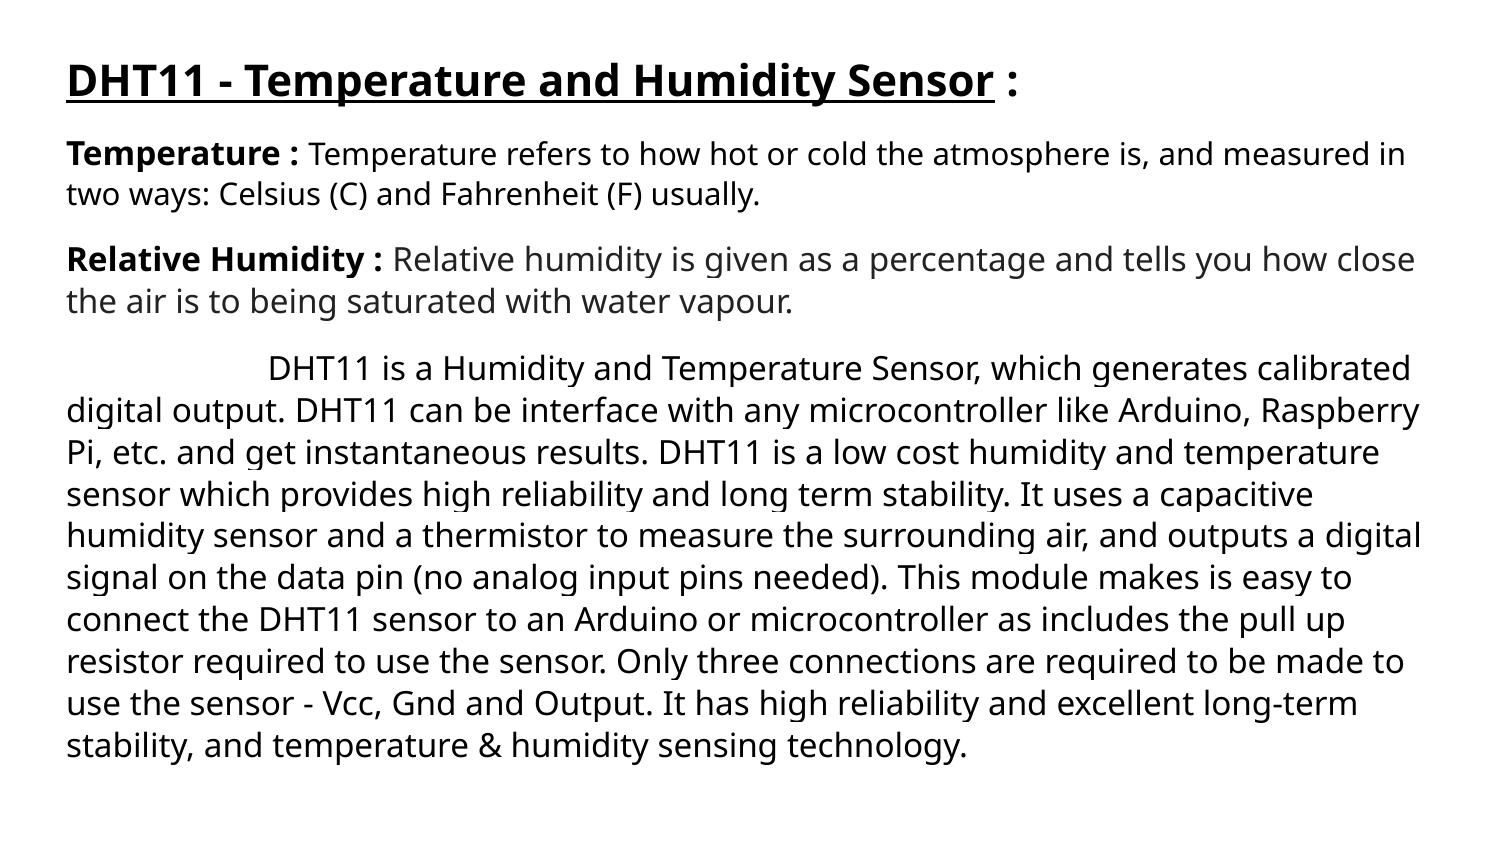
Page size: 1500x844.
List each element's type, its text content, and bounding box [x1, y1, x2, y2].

list DHT11 - Temperature and Humidity Sensor : Temperature : Temperature refers to how hot or cold the atmosphere is, and measured in two ways: Celsius (C) and Fahrenheit (F) usually. Relative Humidity : Relative humidity is given as a percentage and tells you how close the air is to being saturated with water vapour. DHT11 is a Humidity and Temperature Sensor, which generates calibrated digital output. DHT11 can be interface with any microcontroller like Arduino, Raspberry Pi, etc. and get instantaneous results. DHT11 is a low cost humidity and temperature sensor which provides high reliability and long term stability. It uses a capacitive humidity sensor and a thermistor to measure the surrounding air, and outputs a digital signal on the data pin (no analog input pins needed). This module makes is easy to connect the DHT11 sensor to an Arduino or microcontroller as includes the pull up resistor required to use the sensor. Only three connections are required to be made to use the sensor - Vcc, Gnd and Output. It has high reliability and excellent long-term stability, and temperature & humidity sensing technology. [51, 35, 1449, 824]
